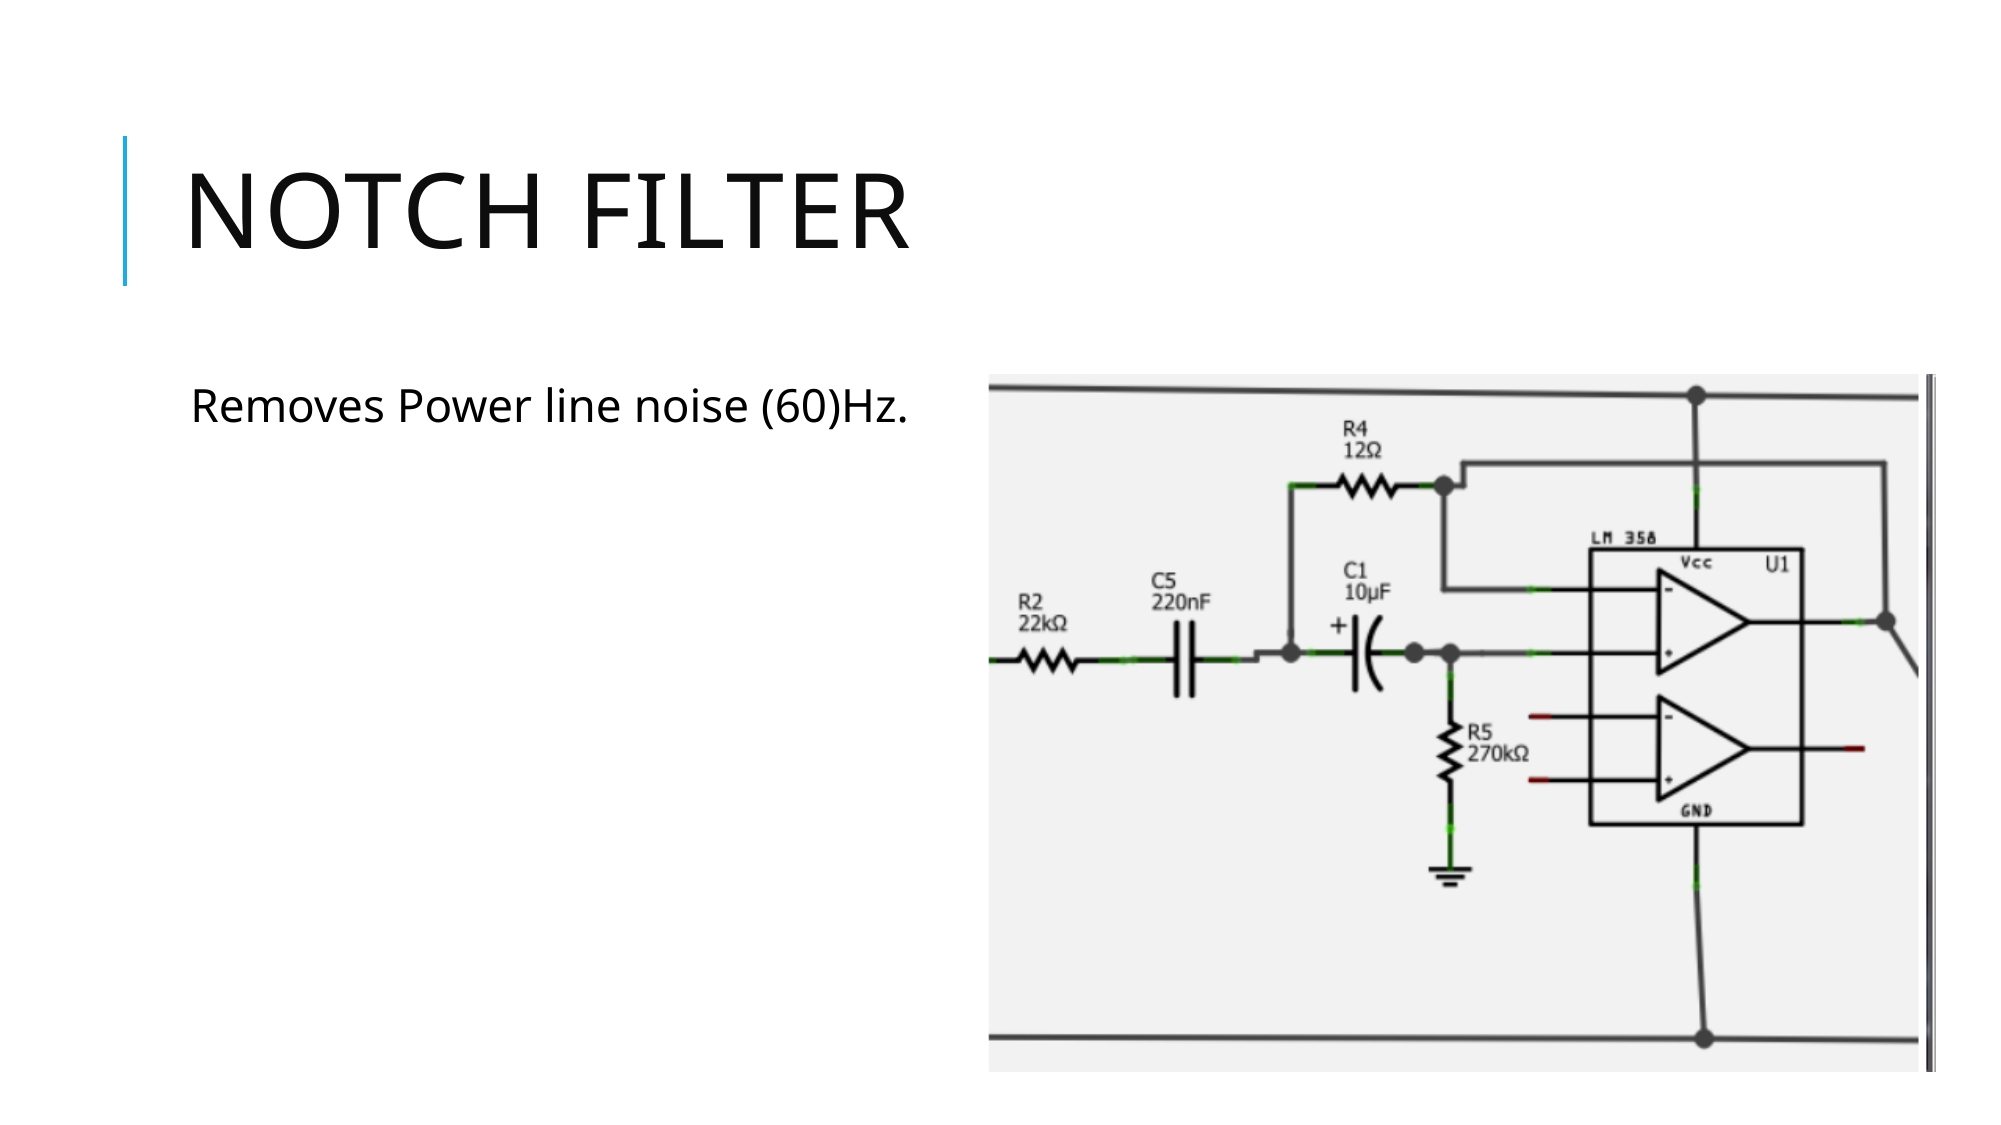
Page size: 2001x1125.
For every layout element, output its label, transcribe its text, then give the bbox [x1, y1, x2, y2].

list Removes Power line noise (60)Hz. [168, 375, 981, 1035]
picture [986, 374, 1936, 1073]
title Notch Filter [168, 96, 1763, 342]
